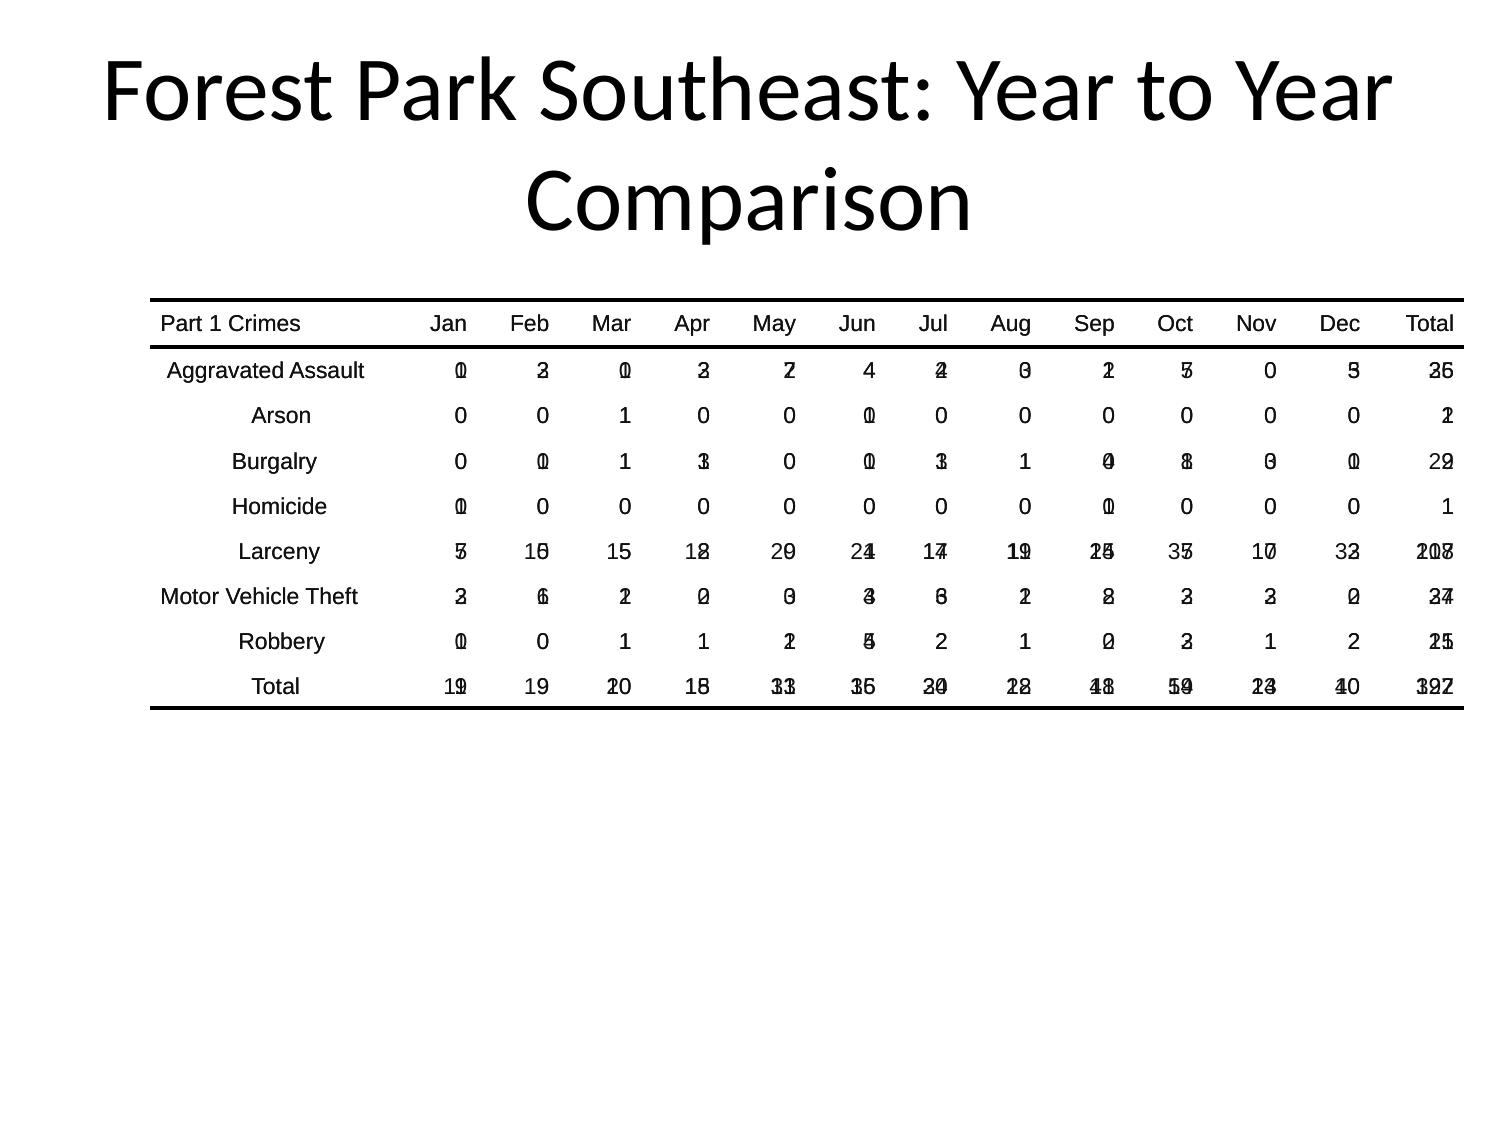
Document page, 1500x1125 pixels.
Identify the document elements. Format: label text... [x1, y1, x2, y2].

table_cell 0 [398, 349, 478, 395]
table_cell 1 [1287, 437, 1371, 485]
table_cell 1 [642, 618, 720, 665]
table_cell 0 [398, 437, 478, 485]
table_cell 0 [398, 485, 478, 528]
table_cell 17 [1204, 528, 1287, 575]
table_cell 1 [1042, 485, 1125, 528]
table_cell 18 [642, 665, 720, 706]
table_header Mar [560, 302, 642, 345]
table_cell 0 [958, 485, 1042, 528]
table_cell Robbery [150, 618, 398, 665]
table_header Feb [478, 302, 560, 345]
table_cell 1 [398, 618, 478, 665]
table_cell 0 [1287, 485, 1371, 528]
table_cell 6 [886, 575, 958, 618]
table_cell Arson [150, 395, 398, 437]
table_cell 2 [886, 618, 958, 665]
table_cell 0 [886, 485, 958, 528]
table_cell 4 [807, 575, 886, 618]
table_cell 0 [720, 437, 807, 485]
table_cell 1 [642, 437, 720, 485]
table_cell 1 [560, 395, 642, 437]
table_cell 0 [1287, 575, 1371, 618]
table_cell 0 [478, 437, 560, 485]
table_cell 2 [1287, 618, 1371, 665]
table_header Jul [886, 302, 958, 345]
table_cell 0 [1204, 485, 1287, 528]
table_cell 2 [720, 618, 807, 665]
table_cell 2 [886, 349, 958, 395]
table_cell 35 [807, 665, 886, 706]
table_cell 1 [958, 575, 1042, 618]
table_cell 3 [1204, 575, 1287, 618]
table_cell 1 [1204, 618, 1287, 665]
table_header Part 1 Crimes [150, 302, 398, 345]
table_cell 3 [1204, 437, 1287, 485]
title Forest Park Southeast: Year to Year Comparison [75, 45, 1425, 233]
table_cell 7 [398, 528, 478, 575]
table_cell 21 [807, 528, 886, 575]
table_cell 6 [478, 575, 560, 618]
table_cell 3 [886, 437, 958, 485]
table_cell 218 [1371, 528, 1464, 575]
table_cell 8 [1125, 437, 1204, 485]
table_cell 2 [642, 575, 720, 618]
table_cell 0 [642, 485, 720, 528]
table_cell 0 [1125, 395, 1204, 437]
table_cell 0 [1125, 485, 1204, 528]
table_header Apr [642, 302, 720, 345]
table_cell Homicide [150, 485, 398, 528]
table_cell 1 [560, 349, 642, 395]
table_cell 40 [1287, 665, 1371, 706]
table_cell 24 [1042, 528, 1125, 575]
table_cell 0 [807, 437, 886, 485]
table_cell 3 [398, 575, 478, 618]
table_cell 13 [720, 665, 807, 706]
table_header Total [1371, 302, 1464, 345]
table_cell 12 [642, 528, 720, 575]
table_header Dec [1287, 302, 1371, 345]
table_cell 2 [1042, 349, 1125, 395]
table_cell 15 [560, 528, 642, 575]
table_cell 3 [478, 349, 560, 395]
table_header Aug [958, 302, 1042, 345]
table_cell 8 [1042, 575, 1125, 618]
table_cell 2 [720, 349, 807, 395]
table_cell 2 [642, 349, 720, 395]
table_cell 1 [807, 395, 886, 437]
table_cell 10 [478, 528, 560, 575]
table_cell 3 [1125, 575, 1204, 618]
table_cell Aggravated Assault [150, 349, 398, 395]
table_cell 22 [958, 665, 1042, 706]
table_cell 22 [1371, 437, 1464, 485]
table_cell 0 [807, 485, 886, 528]
table_header Jun [807, 302, 886, 345]
table_cell 1 [560, 575, 642, 618]
table_cell 26 [1371, 349, 1464, 395]
table_cell 0 [1204, 395, 1287, 437]
table_cell 0 [720, 485, 807, 528]
table_cell 2 [1042, 618, 1125, 665]
table_cell 1 [958, 437, 1042, 485]
table_cell 5 [807, 618, 886, 665]
table_cell 0 [478, 395, 560, 437]
table_cell 54 [1125, 665, 1204, 706]
table_cell 0 [958, 349, 1042, 395]
table_cell 32 [1287, 528, 1371, 575]
table_cell 0 [1042, 395, 1125, 437]
table_cell 1 [560, 437, 642, 485]
table_cell 3 [1125, 618, 1204, 665]
table_cell 0 [478, 485, 560, 528]
table_cell 1 [1371, 485, 1464, 528]
table_cell 19 [478, 665, 560, 706]
table_cell Total [150, 665, 398, 706]
table_cell 0 [1287, 395, 1371, 437]
table_cell Motor Vehicle Theft [150, 575, 398, 618]
table_cell 2 [1371, 395, 1464, 437]
table_cell 5 [1287, 349, 1371, 395]
table_cell 9 [720, 528, 807, 575]
table_cell 21 [1371, 618, 1464, 665]
table_cell 0 [478, 618, 560, 665]
table_cell 17 [886, 528, 958, 575]
table_cell 0 [720, 575, 807, 618]
table_header Jan [398, 302, 478, 345]
table_cell 19 [958, 528, 1042, 575]
table_cell 4 [807, 349, 886, 395]
table_header Oct [1125, 302, 1204, 345]
table_cell 1 [958, 618, 1042, 665]
table_cell 0 [720, 395, 807, 437]
table_cell 30 [886, 665, 958, 706]
table_cell 0 [886, 395, 958, 437]
table_cell Burgalry [150, 437, 398, 485]
table_cell 37 [1371, 575, 1464, 618]
table_header May [720, 302, 807, 345]
table_cell 0 [560, 485, 642, 528]
table_header Sep [1042, 302, 1125, 345]
table_cell 5 [1125, 349, 1204, 395]
table_cell 0 [398, 395, 478, 437]
table_cell 327 [1371, 665, 1464, 706]
table_cell 0 [958, 395, 1042, 437]
table_cell 1 [560, 618, 642, 665]
table_cell 20 [560, 665, 642, 706]
table_cell 4 [1042, 437, 1125, 485]
table_header Nov [1204, 302, 1287, 345]
table_cell 0 [642, 395, 720, 437]
table_cell 0 [1204, 349, 1287, 395]
table_cell Larceny [150, 528, 398, 575]
table_cell 35 [1125, 528, 1204, 575]
table_cell 11 [398, 665, 478, 706]
table_cell 41 [1042, 665, 1125, 706]
table_cell 24 [1204, 665, 1287, 706]
